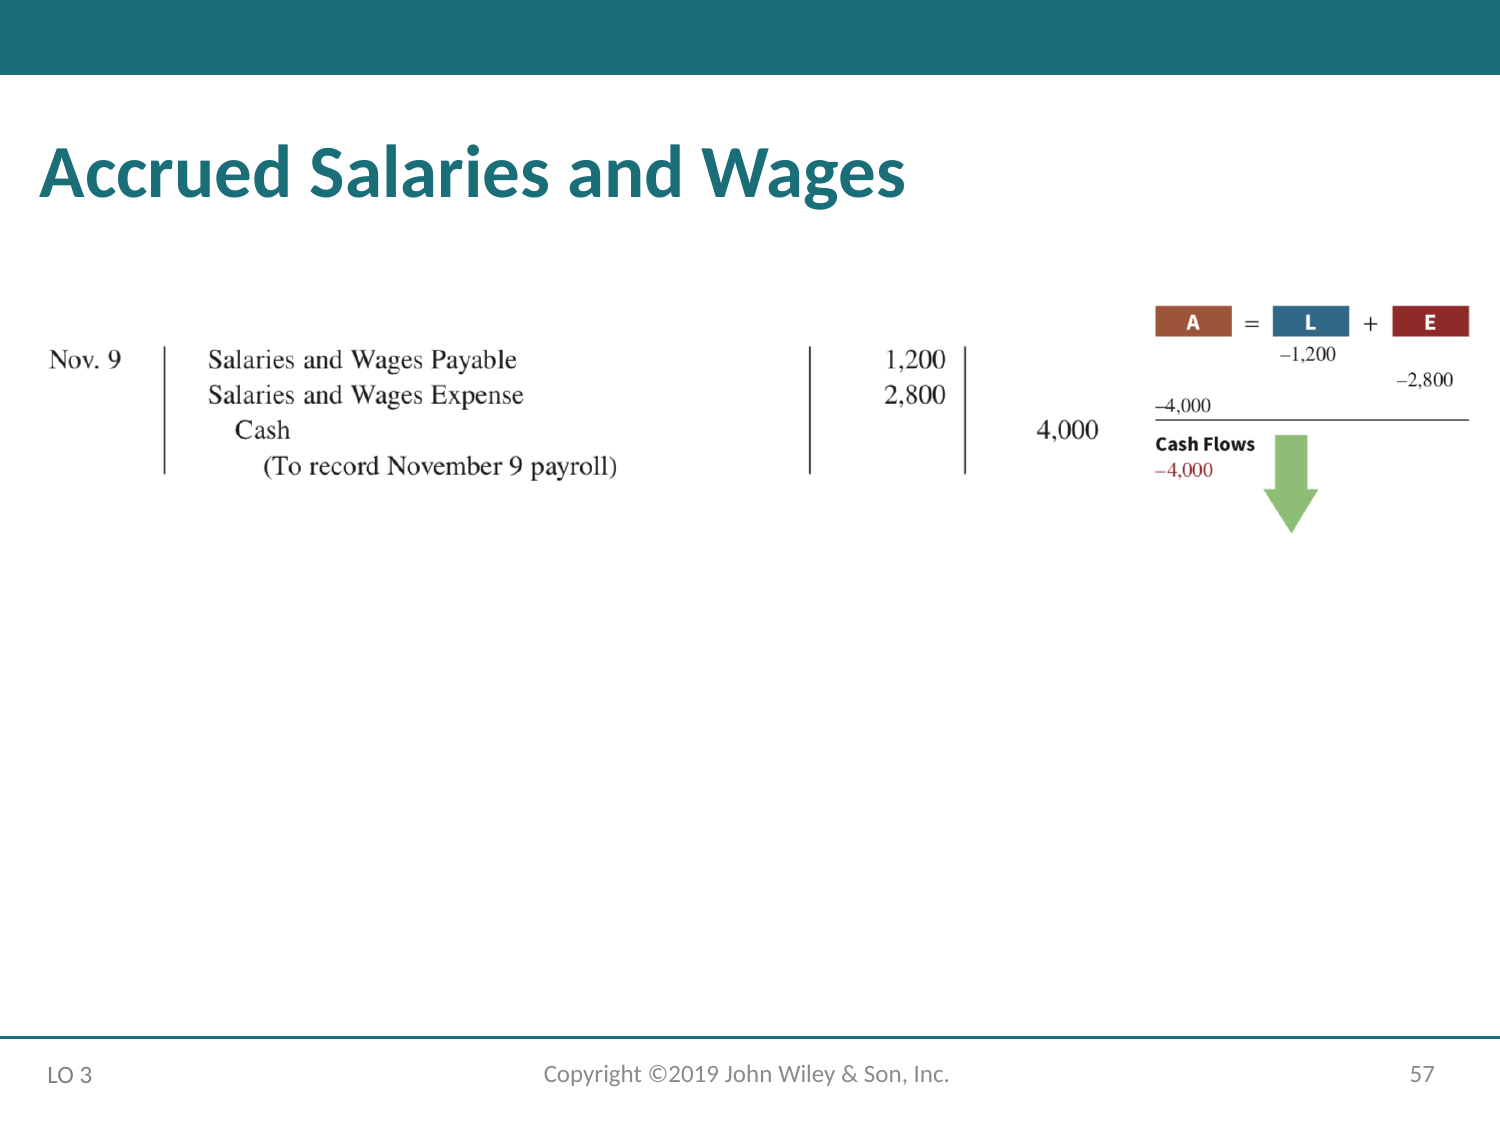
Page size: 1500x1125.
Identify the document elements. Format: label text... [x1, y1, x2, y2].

picture [1147, 296, 1475, 538]
slide_number 57 [1059, 1042, 1450, 1103]
picture [29, 320, 1119, 502]
footer Copyright ©2019 John Wiley & Son, Inc. [496, 1042, 1004, 1103]
title Accrued Salaries and Wages [24, 125, 1475, 425]
list LO 3 [37, 1051, 118, 1125]
